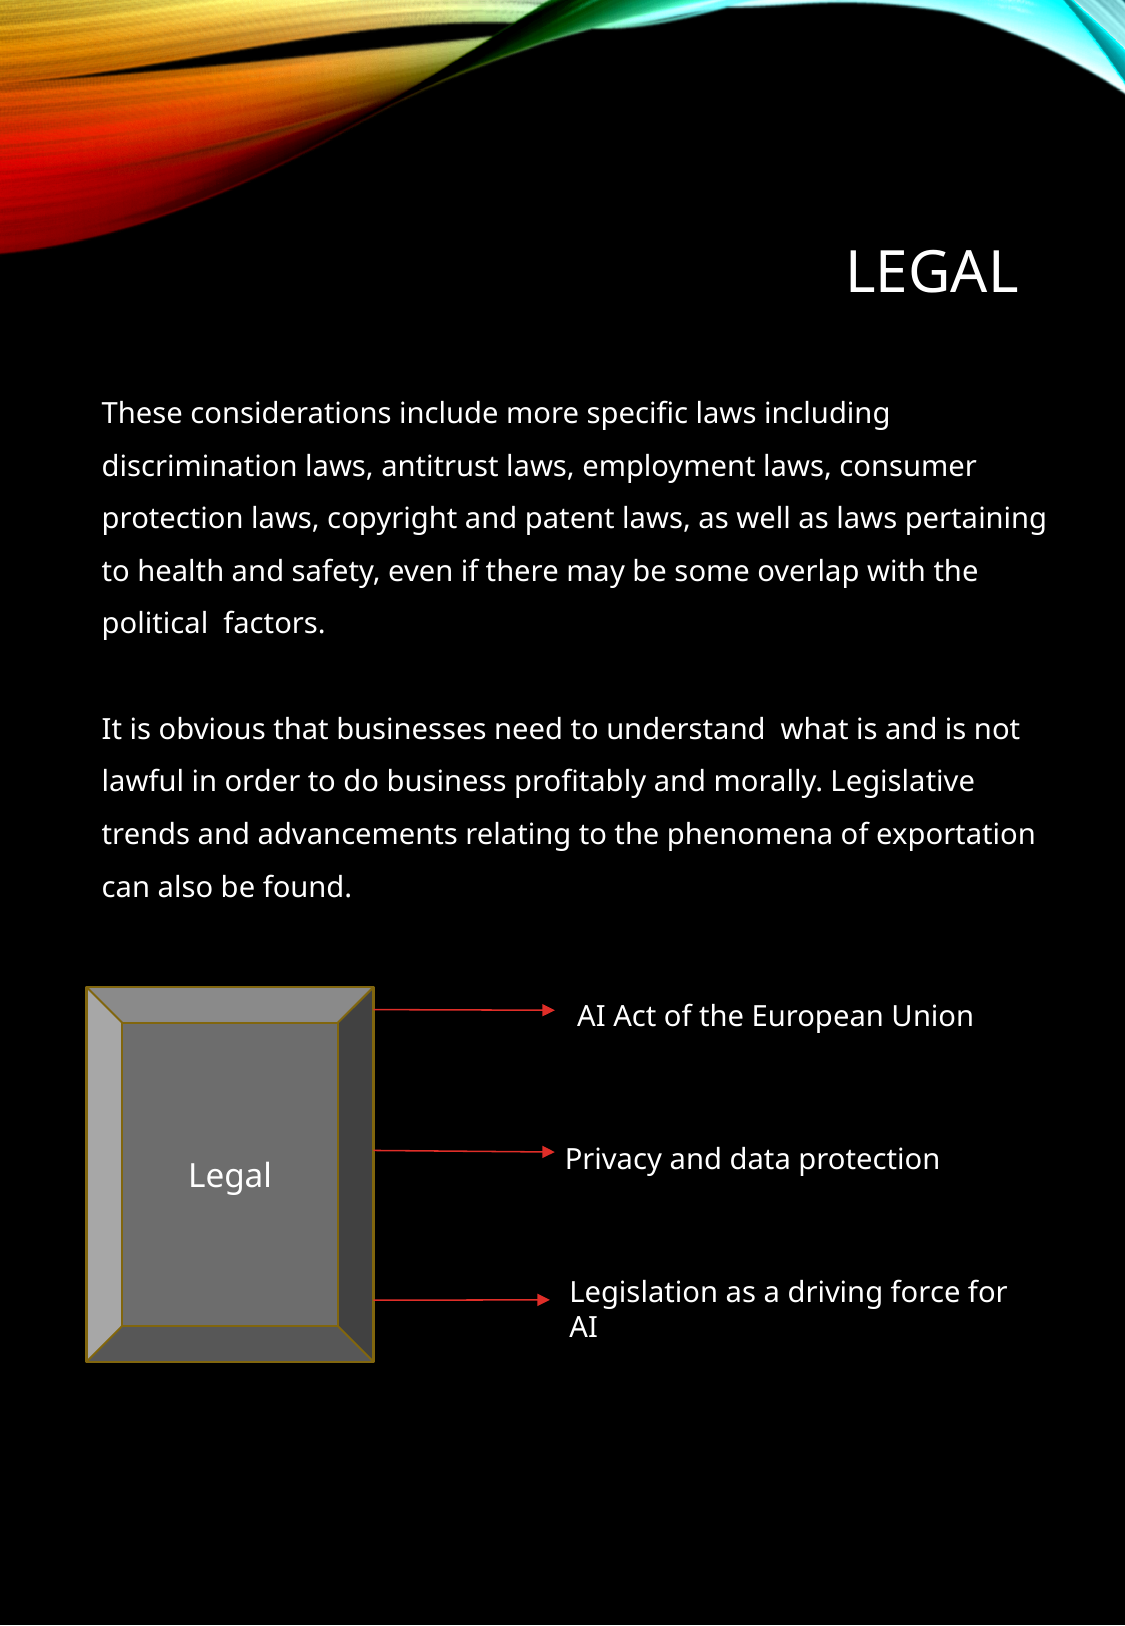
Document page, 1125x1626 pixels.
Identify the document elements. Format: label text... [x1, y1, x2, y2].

picture [0, 0, 1125, 257]
title lEGAL [248, 193, 1034, 353]
text_box Legislation as a driving force for AI [554, 1265, 1026, 1351]
list These considerations include more specific laws including discrimination laws, antitrust laws, employment laws, consumer protection laws, copyright and patent laws, as well as laws pertaining to health and safety, even if there may be some overlap with the political factors. It is obvious that businesses need to understand what is and is not lawful in order to do business profitably and morally. Legislative trends and advancements relating to the phenomena of exportation can also be found. [86, 369, 1066, 917]
text_box AI Act of the European Union [562, 990, 1034, 1040]
text_box Privacy and data protection [549, 1133, 1022, 1183]
text_box Legal [85, 986, 375, 1363]
